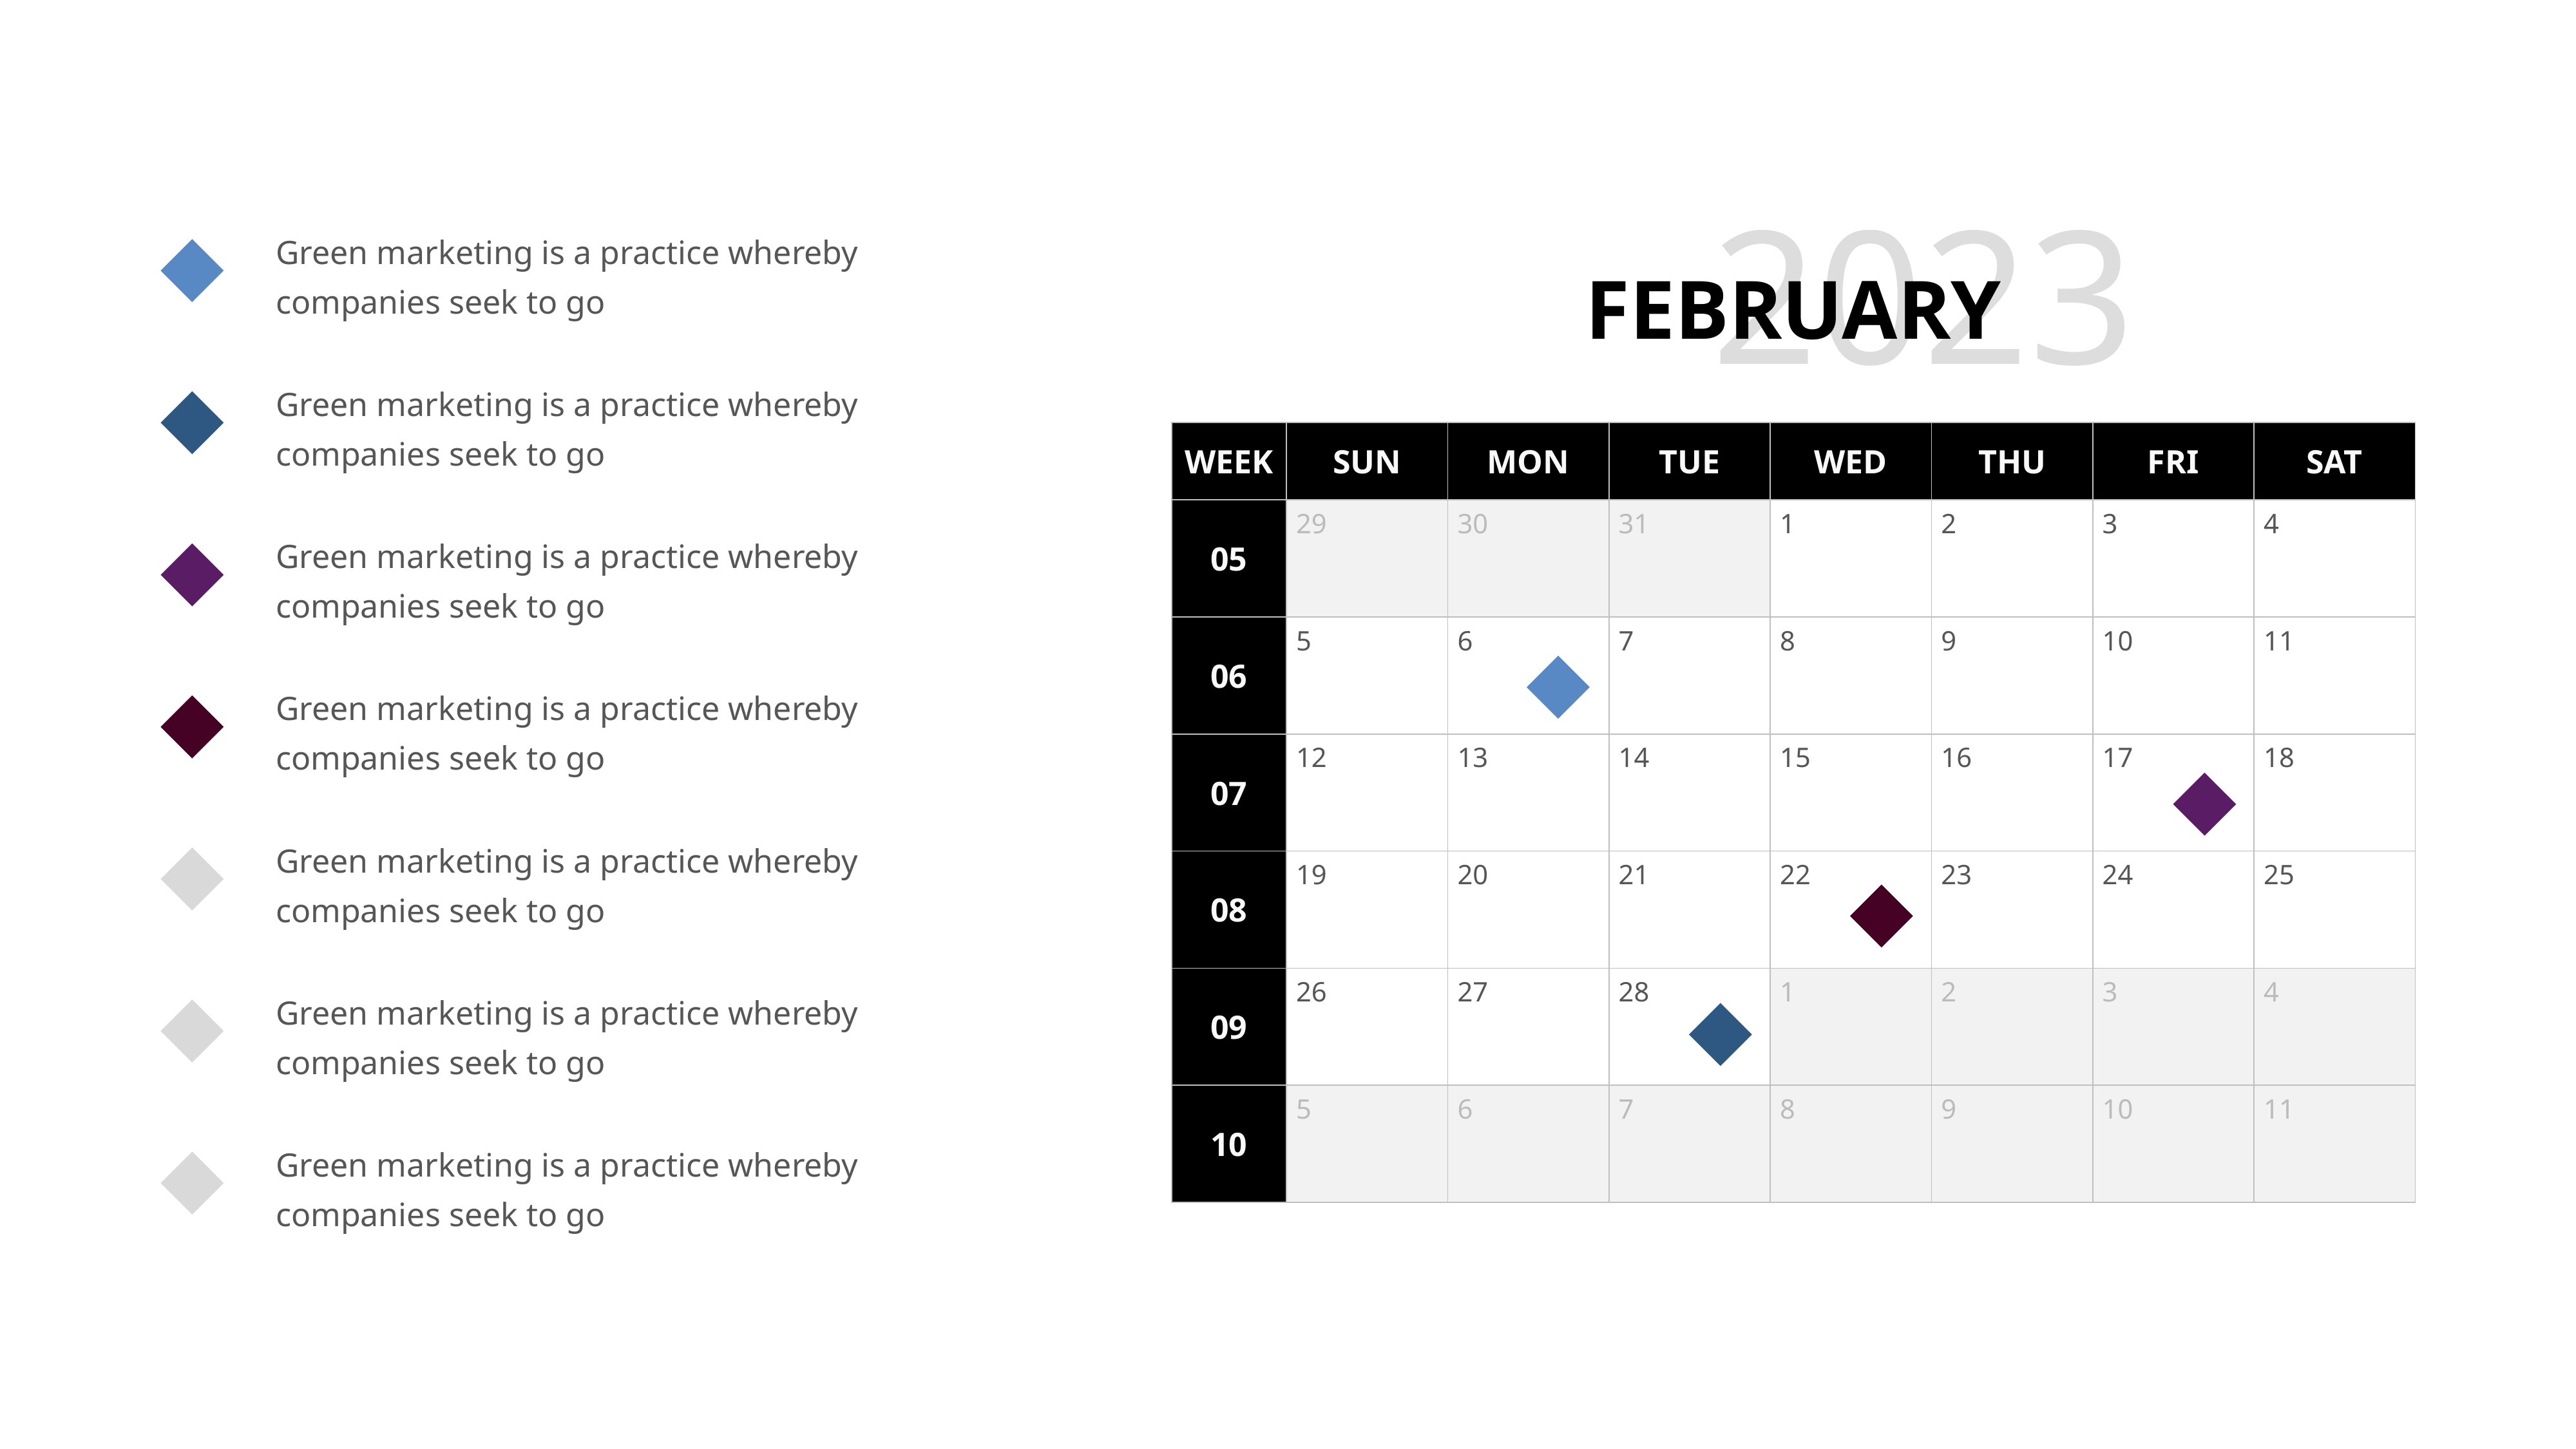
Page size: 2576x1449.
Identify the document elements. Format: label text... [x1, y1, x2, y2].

table_cell 30 [1448, 500, 1608, 616]
table_header SUN [1287, 423, 1447, 499]
table_cell 29 [1287, 500, 1447, 616]
table_cell 8 [1771, 618, 1931, 734]
table_header WED [1771, 423, 1931, 499]
table_cell 17 [2094, 735, 2253, 851]
text_box 2023 [1702, 174, 2146, 406]
table_cell 11 [2255, 1086, 2415, 1202]
table_cell 25 [2255, 851, 2415, 968]
text_box FEBRUARY [1576, 253, 2011, 360]
table_header TUE [1610, 423, 1770, 499]
table_cell 1 [1771, 500, 1931, 616]
table_cell 4 [2255, 969, 2415, 1084]
table_cell 26 [1287, 969, 1447, 1084]
table_header THU [1932, 423, 2092, 499]
table_cell 1 [1771, 969, 1931, 1084]
table_cell 2 [1932, 500, 2092, 616]
table_cell 6 [1448, 1086, 1608, 1202]
table_cell 23 [1932, 851, 2092, 968]
text_box [1849, 884, 1914, 949]
table_cell 09 [1172, 969, 1286, 1084]
table_cell 21 [1610, 851, 1770, 968]
table_cell 18 [2255, 735, 2415, 851]
table_cell 9 [1932, 618, 2092, 734]
table_cell 28 [1610, 969, 1770, 1084]
table_cell 06 [1172, 618, 1286, 734]
table_cell 31 [1610, 500, 1770, 616]
text_box [2172, 772, 2237, 837]
table_cell 7 [1610, 1086, 1770, 1202]
table_cell 20 [1448, 851, 1608, 968]
table_cell 10 [1172, 1086, 1286, 1202]
table_cell 8 [1771, 1086, 1931, 1202]
table_cell 14 [1610, 735, 1770, 851]
table_cell 2 [1932, 969, 2092, 1084]
table_cell 08 [1172, 851, 1286, 968]
table_header FRI [2094, 423, 2253, 499]
table_cell 12 [1287, 735, 1447, 851]
table_cell 7 [1610, 618, 1770, 734]
table_header SAT [2255, 423, 2415, 499]
table_cell 3 [2094, 500, 2253, 616]
table_cell 6 [1448, 618, 1608, 734]
table_header MON [1448, 423, 1608, 499]
table_cell 5 [1287, 618, 1447, 734]
table_cell 15 [1771, 735, 1931, 851]
table_cell 05 [1172, 500, 1286, 616]
table_cell 10 [2094, 618, 2253, 734]
text_box [1525, 654, 1591, 720]
table_cell 3 [2094, 969, 2253, 1084]
table_header WEEK [1172, 423, 1286, 499]
table_cell 13 [1448, 735, 1608, 851]
table_cell 16 [1932, 735, 2092, 851]
table_cell 4 [2255, 500, 2415, 616]
table_cell 19 [1287, 851, 1447, 968]
table_cell 24 [2094, 851, 2253, 968]
table_cell 5 [1287, 1086, 1447, 1202]
table_cell 10 [2094, 1086, 2253, 1202]
table_cell 9 [1932, 1086, 2092, 1202]
table_cell 27 [1448, 969, 1608, 1084]
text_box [160, 218, 987, 1236]
table_cell 11 [2255, 618, 2415, 734]
text_box [1688, 1001, 1753, 1067]
table_cell 07 [1172, 735, 1286, 851]
table_cell 22 [1771, 851, 1931, 968]
